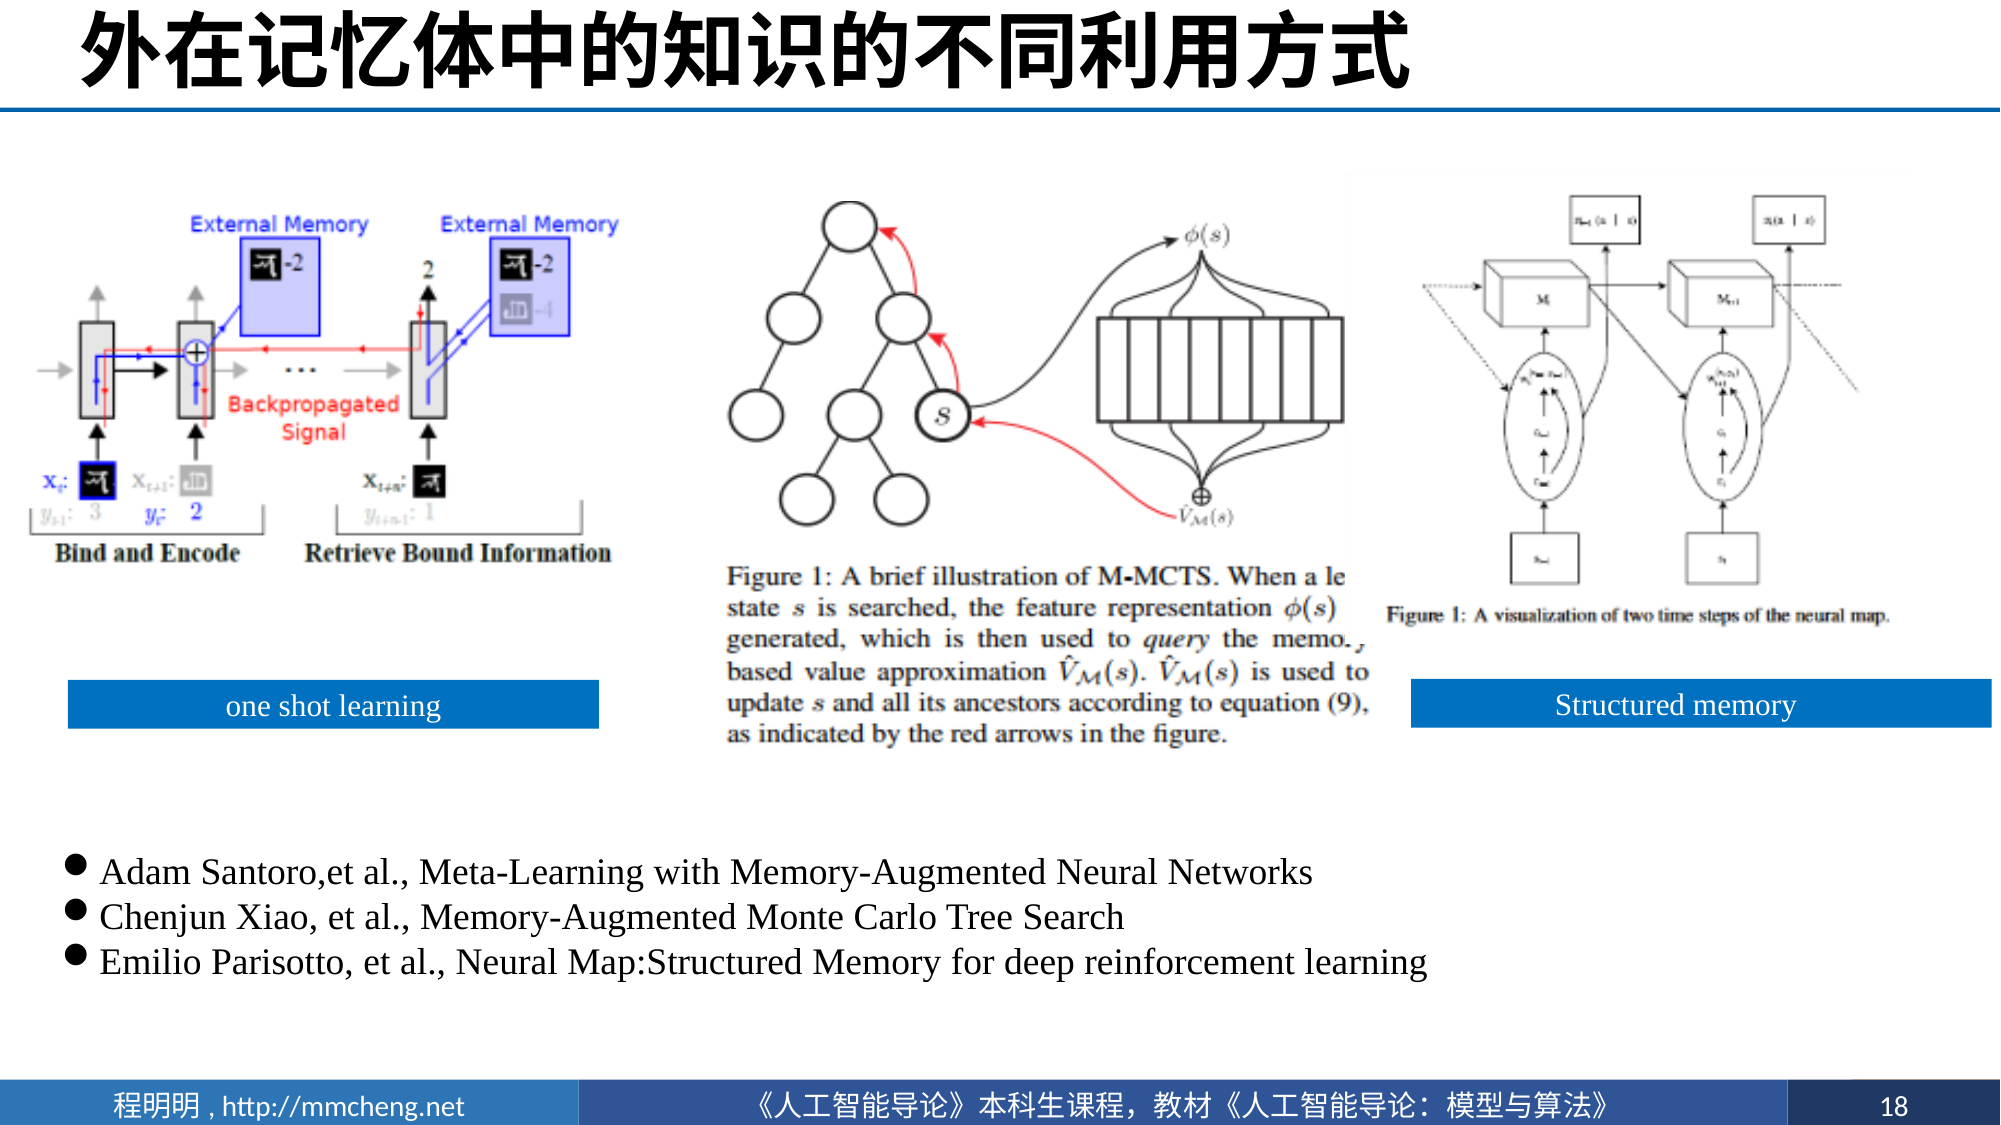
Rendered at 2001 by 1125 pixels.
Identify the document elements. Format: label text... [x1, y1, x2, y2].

text_box Structured memory [1411, 678, 1992, 728]
text_box one shot learning [67, 679, 599, 729]
text_box Adam Santoro,et al., Meta-Learning with Memory-Augmented Neural Networks Chenjun Xiao, et al., Memory-Augmented Monte Carlo Tree Search Emilio Parisotto, et al., Neural Map:Structured Memory for deep reinforcement learning [50, 841, 1987, 988]
title 外在记忆体中的知识的不同利用方式 [64, 0, 2000, 110]
picture [8, 201, 630, 573]
picture [697, 173, 1916, 755]
